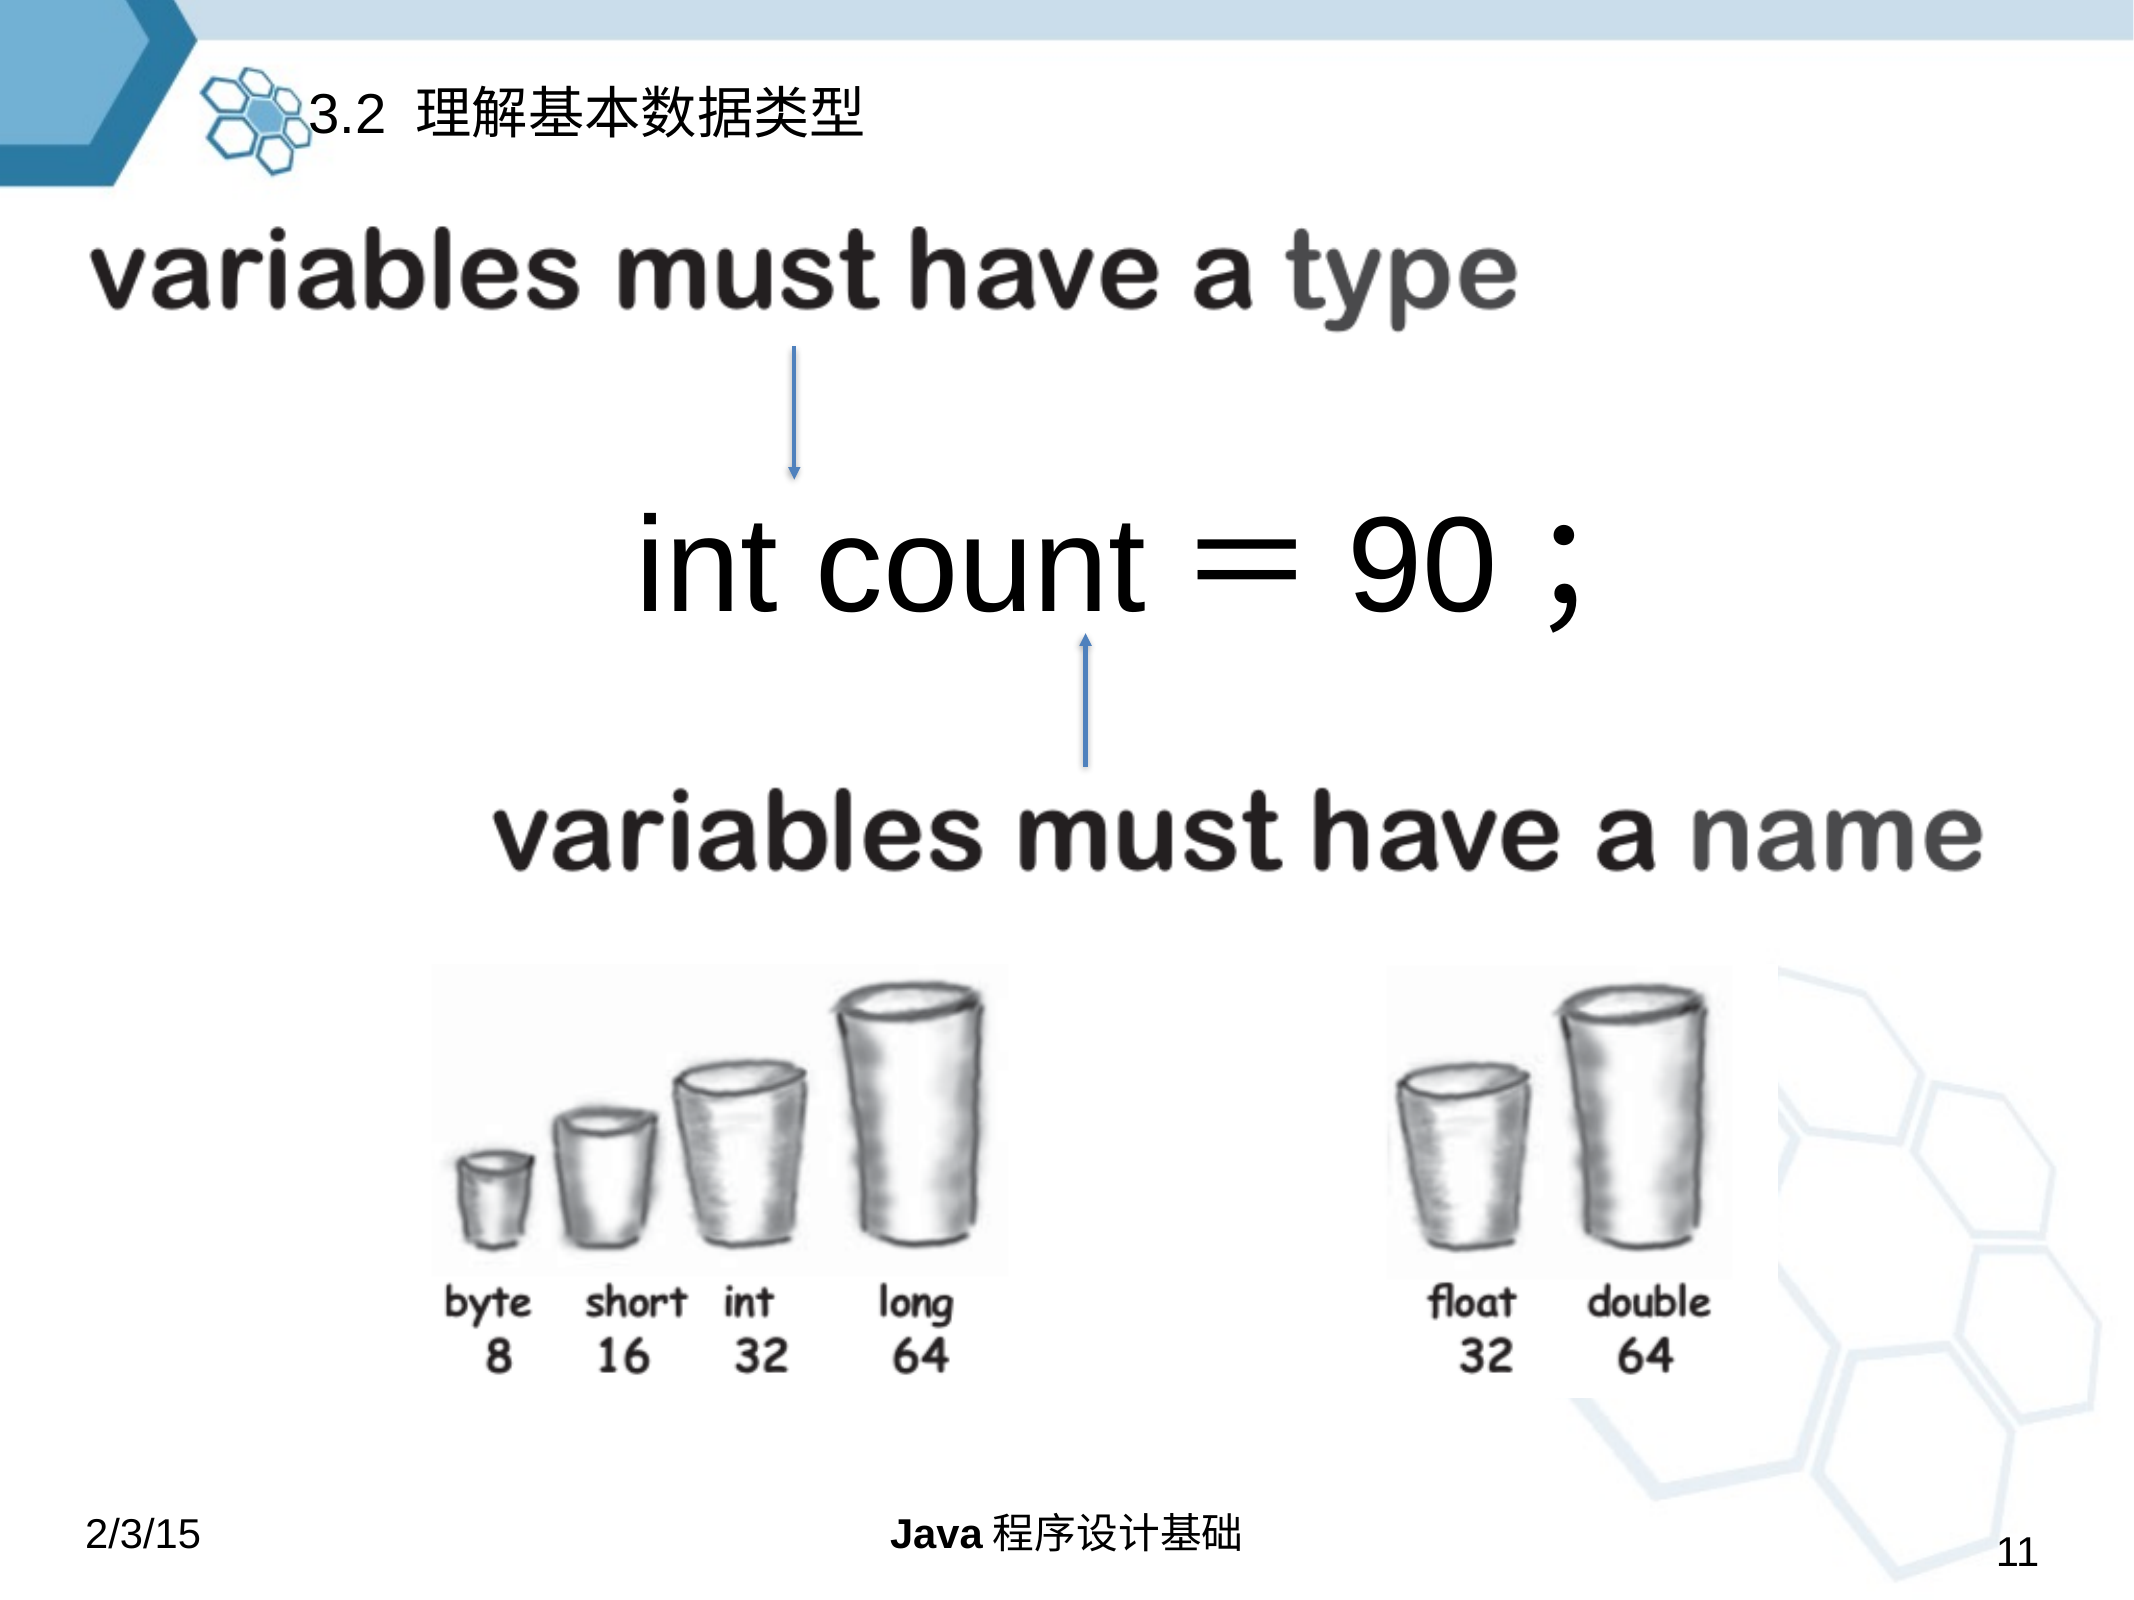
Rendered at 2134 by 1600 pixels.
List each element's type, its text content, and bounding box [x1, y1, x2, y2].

text_box [1079, 633, 1092, 767]
text_box [788, 346, 801, 480]
title 3.2 理解基本数据类型 [307, 67, 2084, 155]
text_box 2/3/15 [74, 1496, 573, 1568]
text_box 11 [1552, 1513, 2050, 1586]
text_box int count＝90； [635, 475, 1667, 639]
picture [0, 0, 2134, 1600]
text_box Java程序设计基础 [728, 1496, 1405, 1568]
